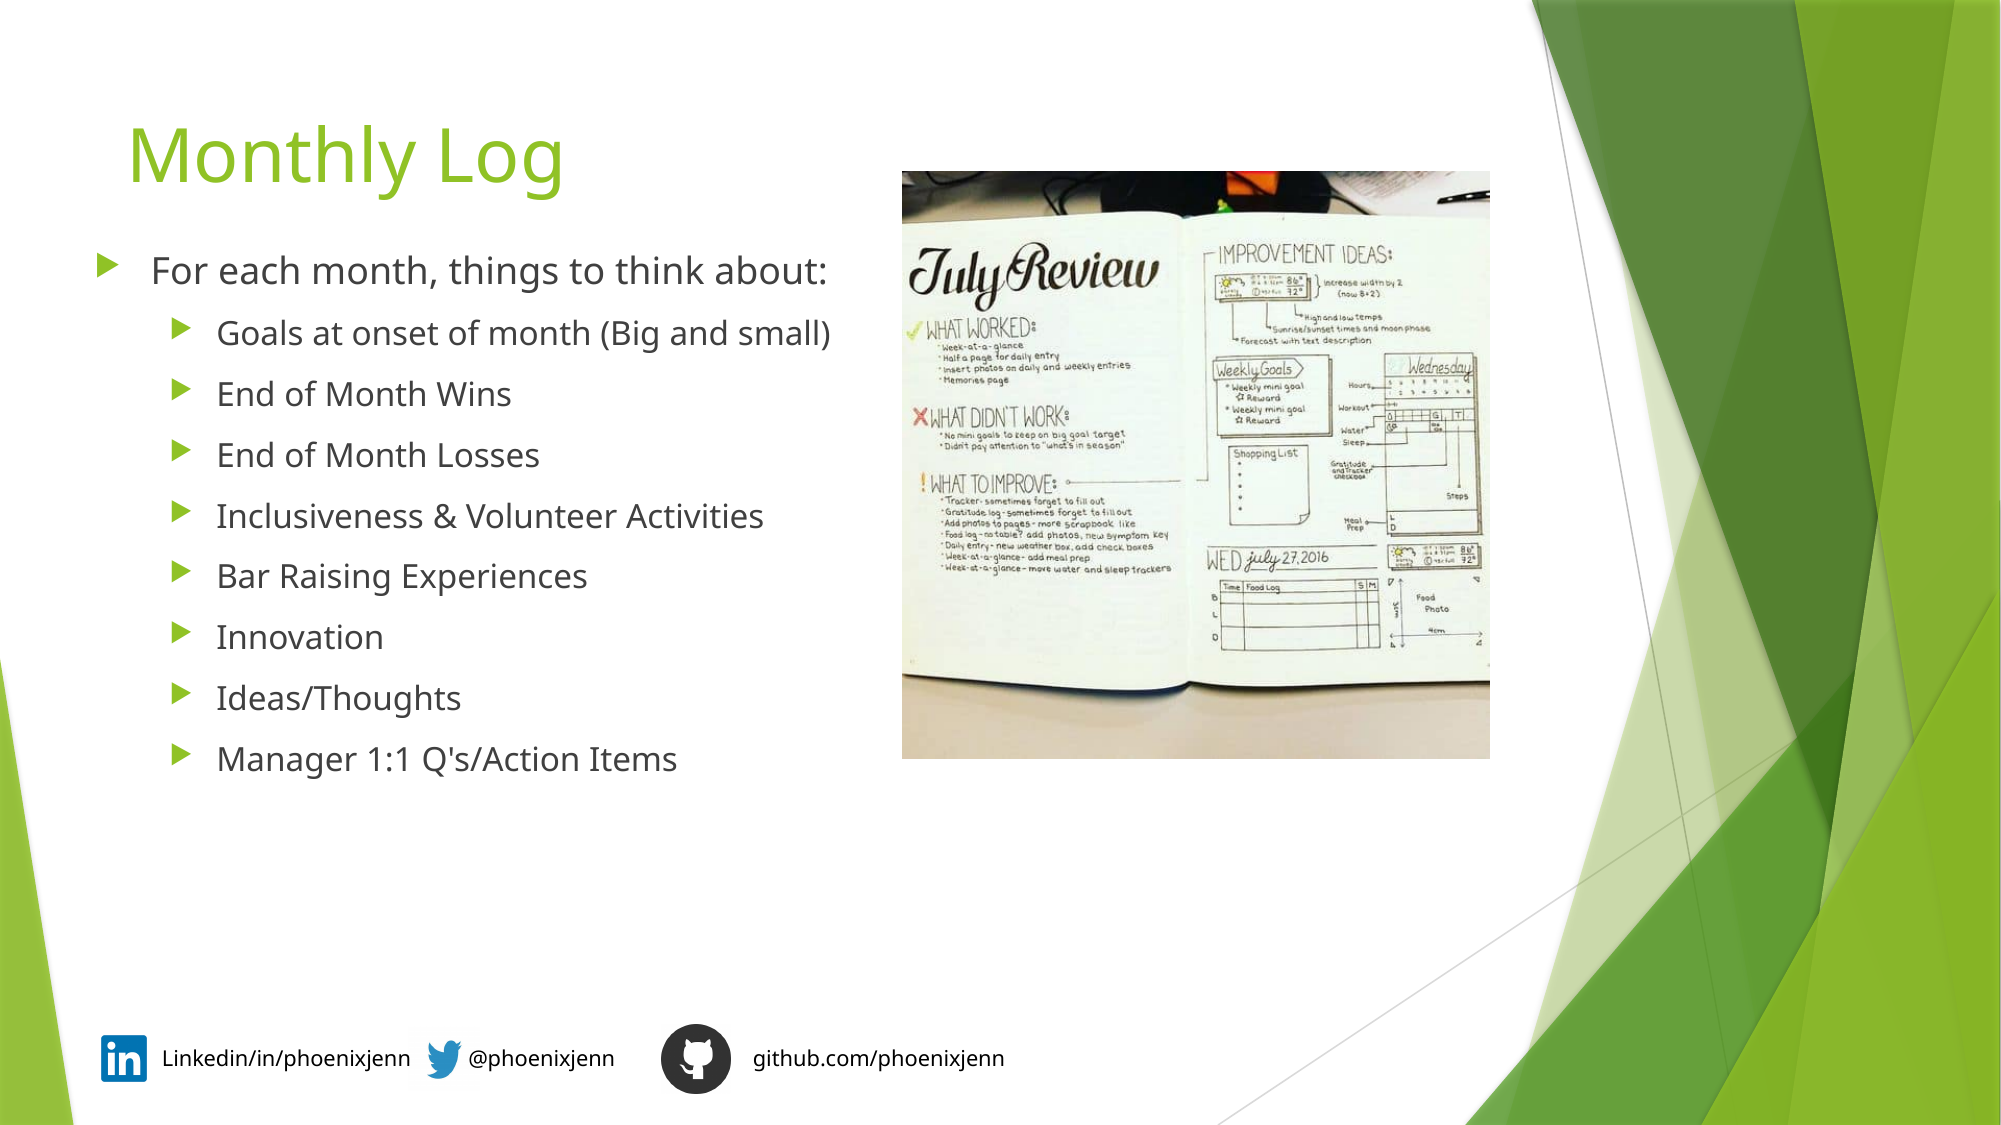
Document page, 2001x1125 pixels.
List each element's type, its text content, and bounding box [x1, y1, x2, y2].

picture [101, 1035, 147, 1082]
picture [408, 1026, 480, 1091]
picture [471, 1052, 480, 1066]
picture [901, 170, 1490, 760]
title Monthly Log [111, 99, 1522, 317]
picture [661, 1024, 731, 1094]
list For each month, things to think about: Goals at onset of month (Big and small) End of Month Wins End of Month Losses Inclusiveness & Volunteer Activities Bar Raising Experiences Innovation Ideas/Thoughts Manager 1:1 Q's/Action Items [79, 239, 1490, 876]
